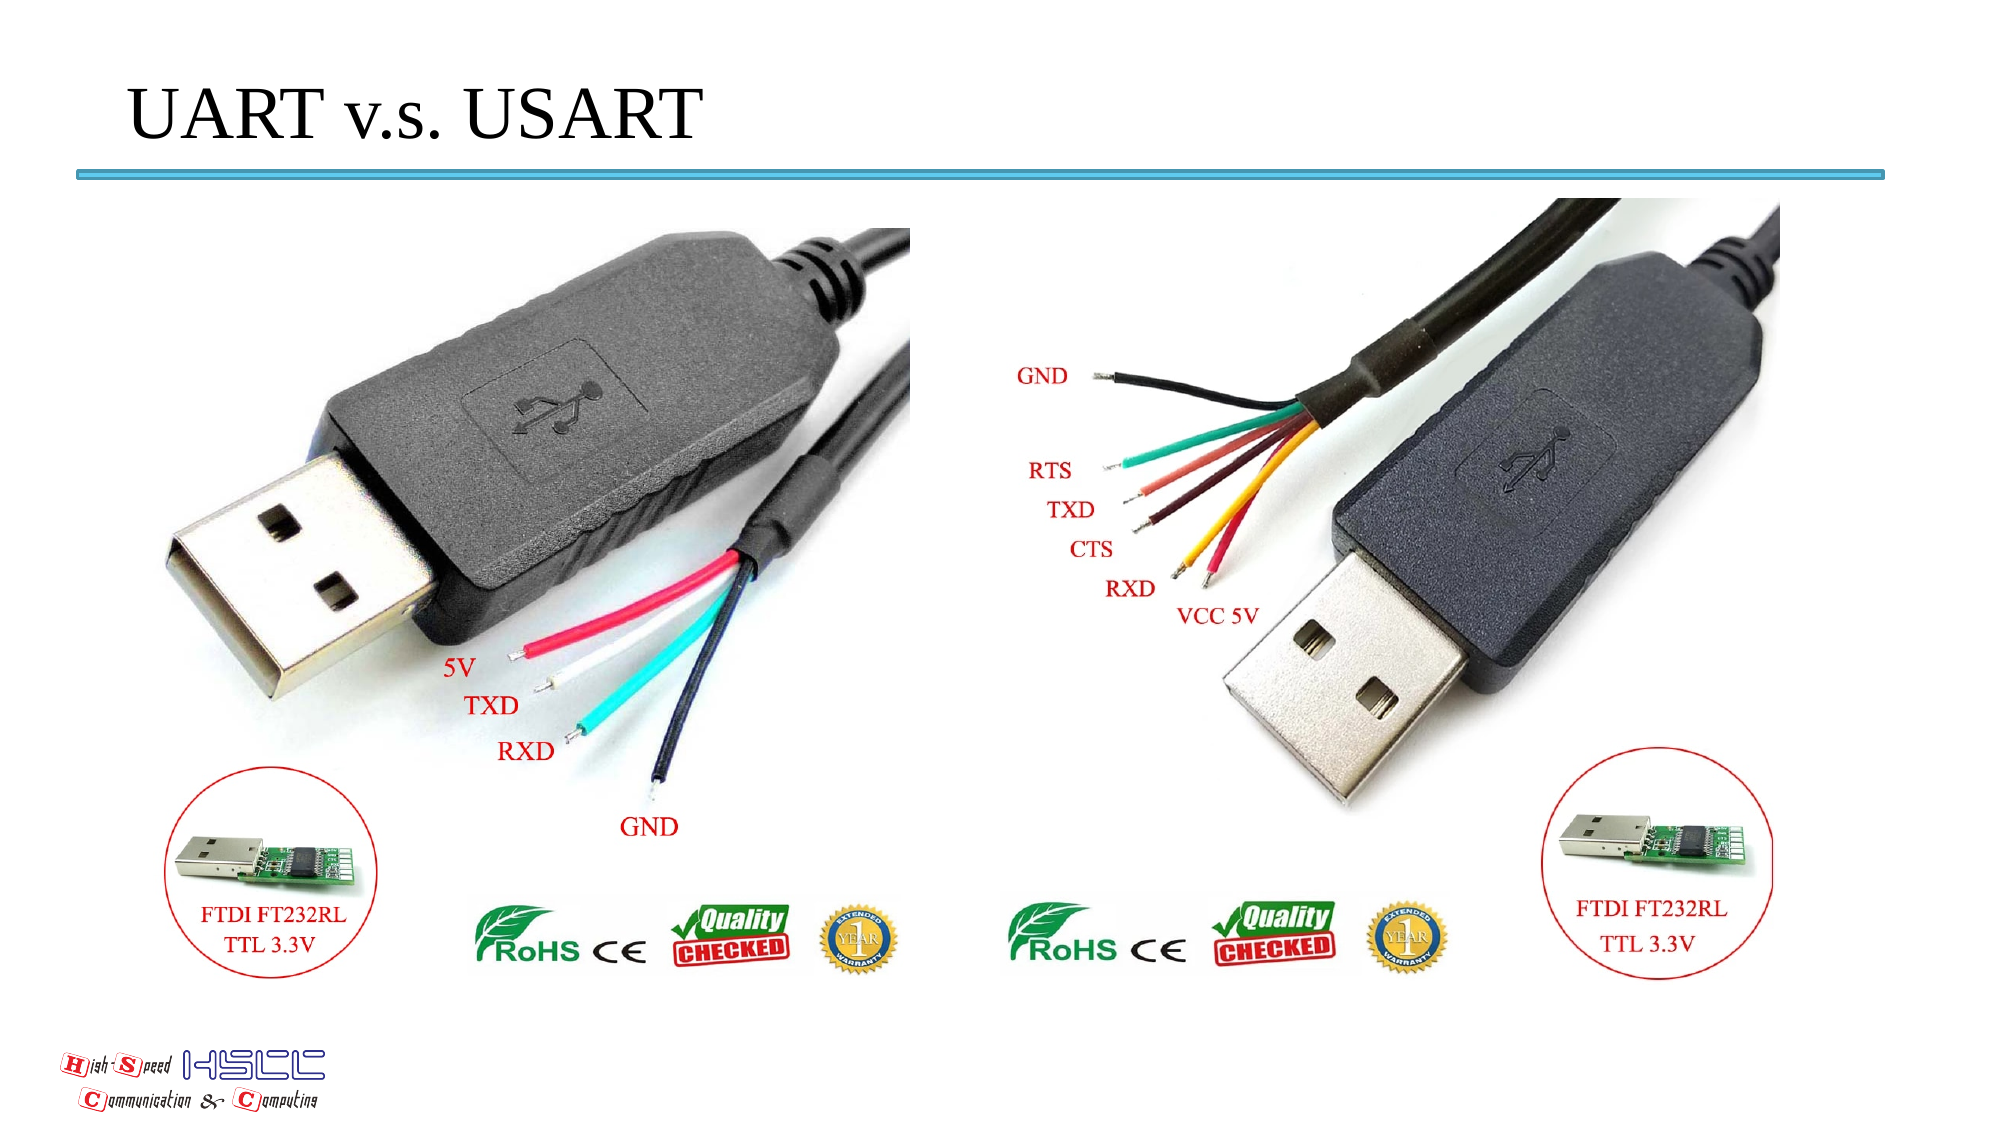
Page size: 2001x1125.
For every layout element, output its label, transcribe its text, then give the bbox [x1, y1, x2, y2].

picture [60, 1050, 325, 1112]
picture [993, 198, 1780, 985]
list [153, 228, 910, 985]
title UART v.s. USART [111, 55, 1522, 173]
